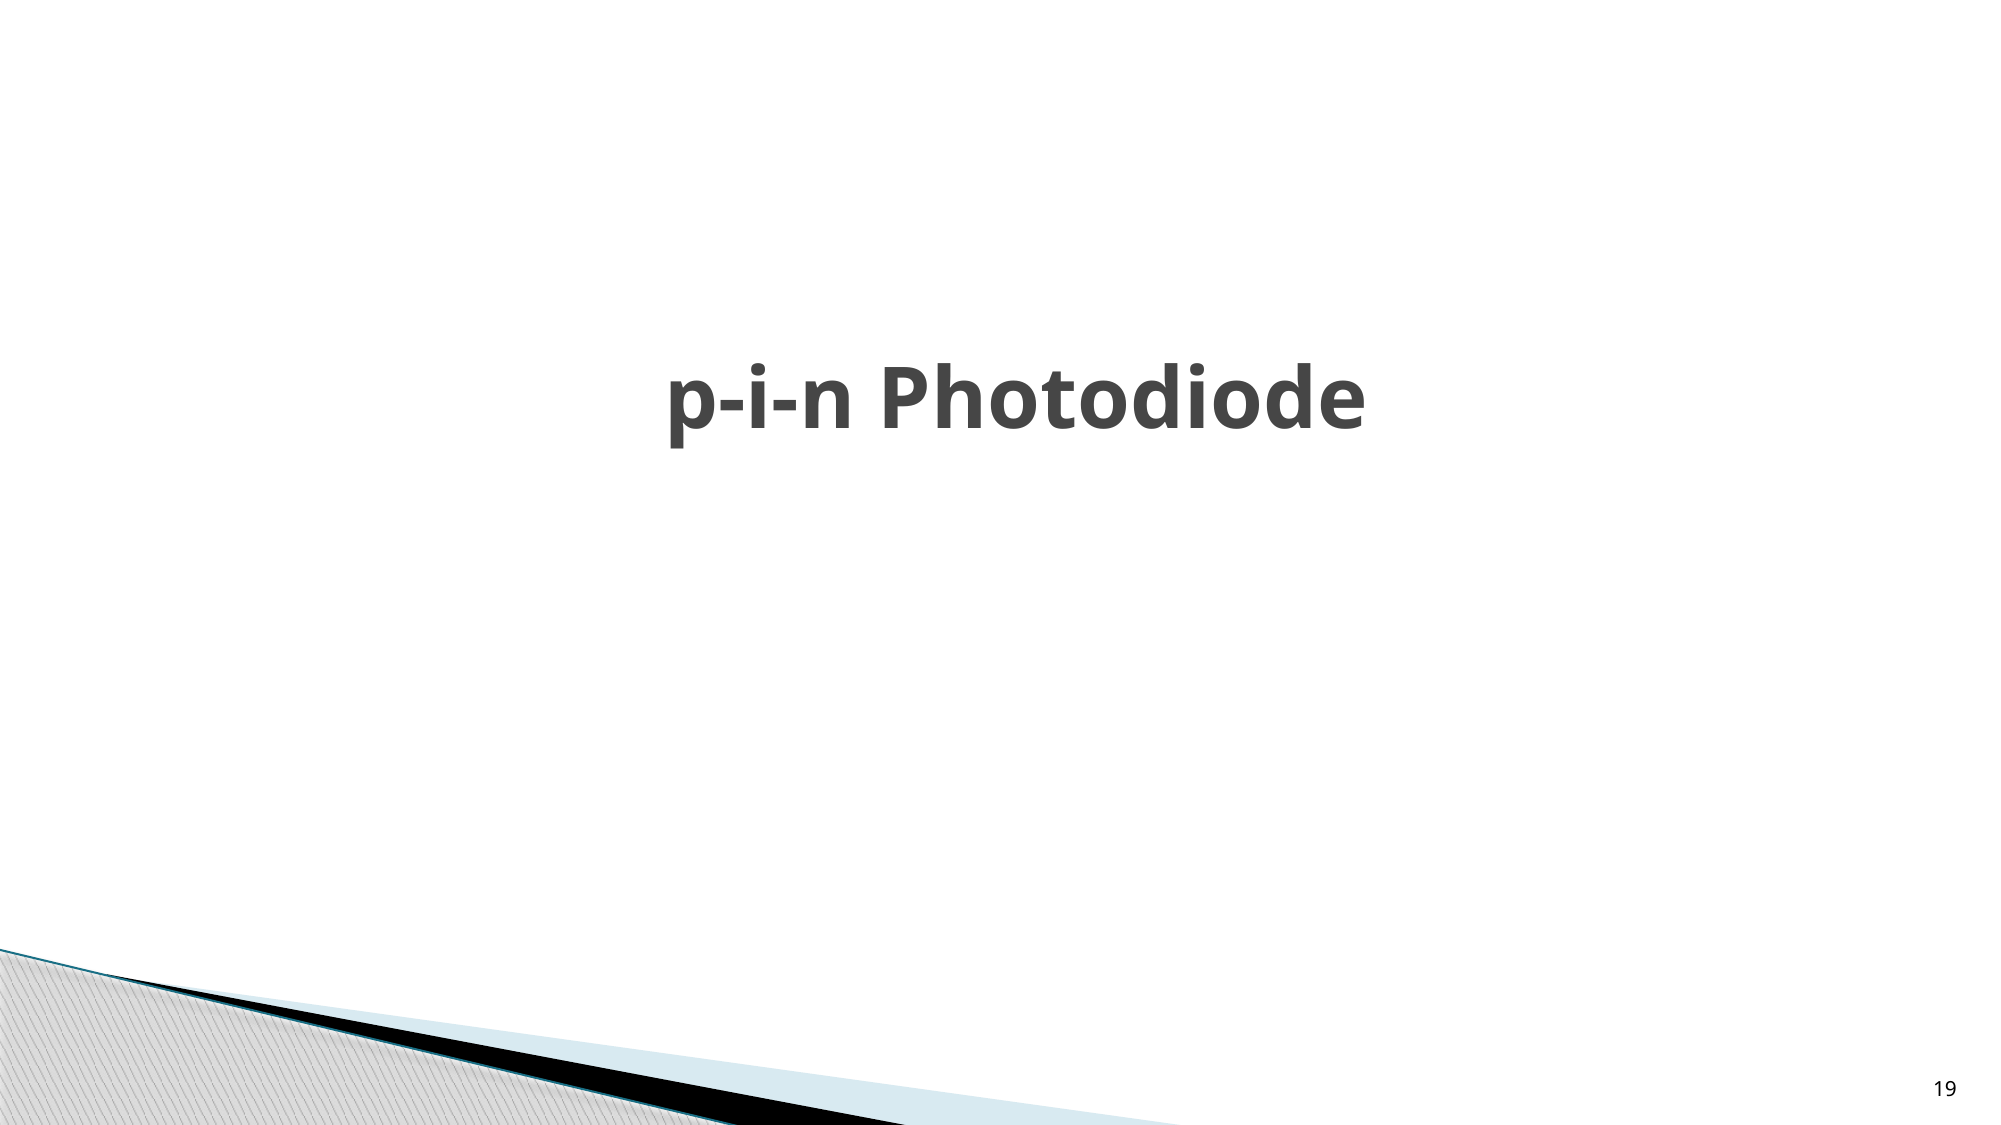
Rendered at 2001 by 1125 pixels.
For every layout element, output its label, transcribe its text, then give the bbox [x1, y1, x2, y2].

title p-i-n Photodiode [116, 300, 1917, 488]
slide_number 19 [1891, 1051, 1972, 1112]
